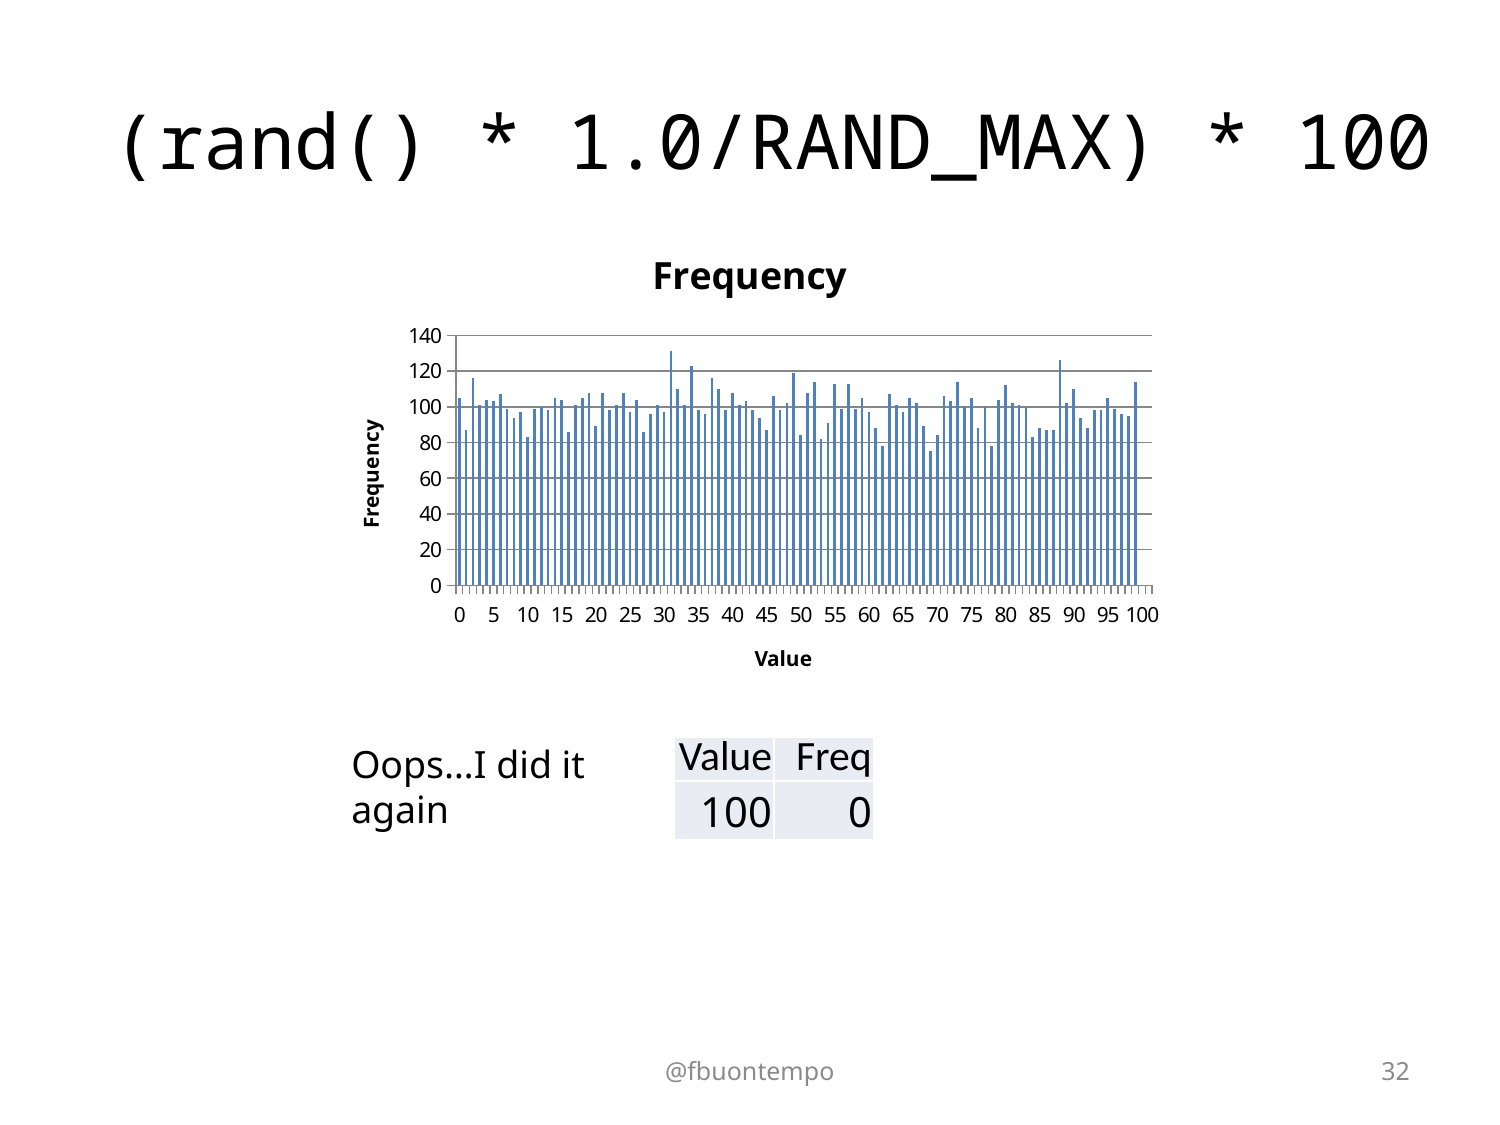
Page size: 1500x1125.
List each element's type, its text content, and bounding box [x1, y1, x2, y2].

table_cell 0 [775, 782, 873, 839]
table_cell 100 [675, 782, 773, 839]
text_box Oops…I did it again [336, 734, 664, 839]
table_header Freq [775, 738, 873, 780]
table_header Value [675, 738, 773, 780]
slide_number 32 [1074, 1042, 1425, 1103]
title (rand() * 1.0/RAND_MAX) * 100 [75, 45, 1471, 233]
chart [323, 219, 1176, 704]
footer @fbuontempo [512, 1042, 988, 1103]
